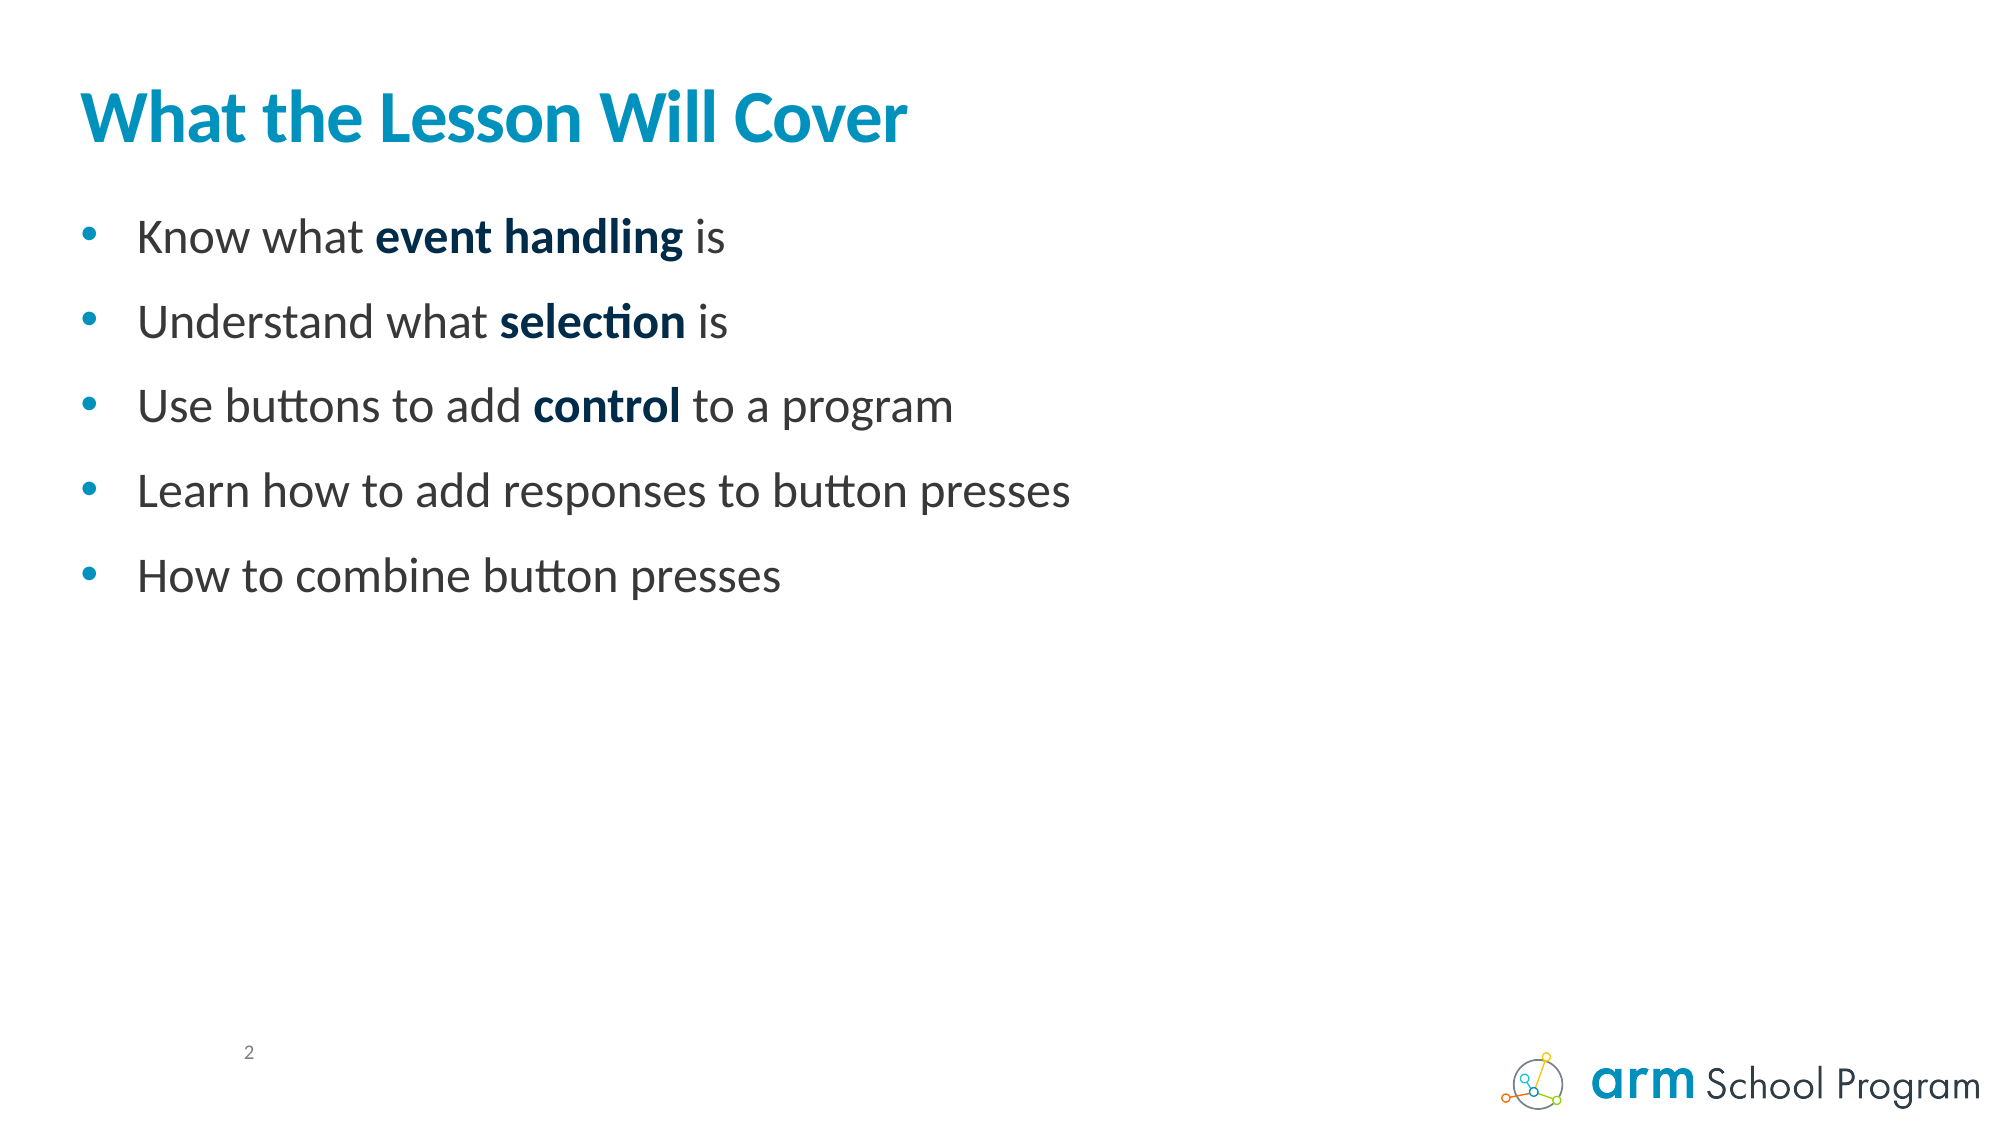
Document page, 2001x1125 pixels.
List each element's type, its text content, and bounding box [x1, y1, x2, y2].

picture [1501, 1052, 1979, 1110]
list Know what event handling is Understand what selection is Use buttons to add control to a program Learn how to add responses to button presses How to combine button presses [80, 203, 1915, 957]
title What the Lesson Will Cover [80, 48, 1915, 158]
